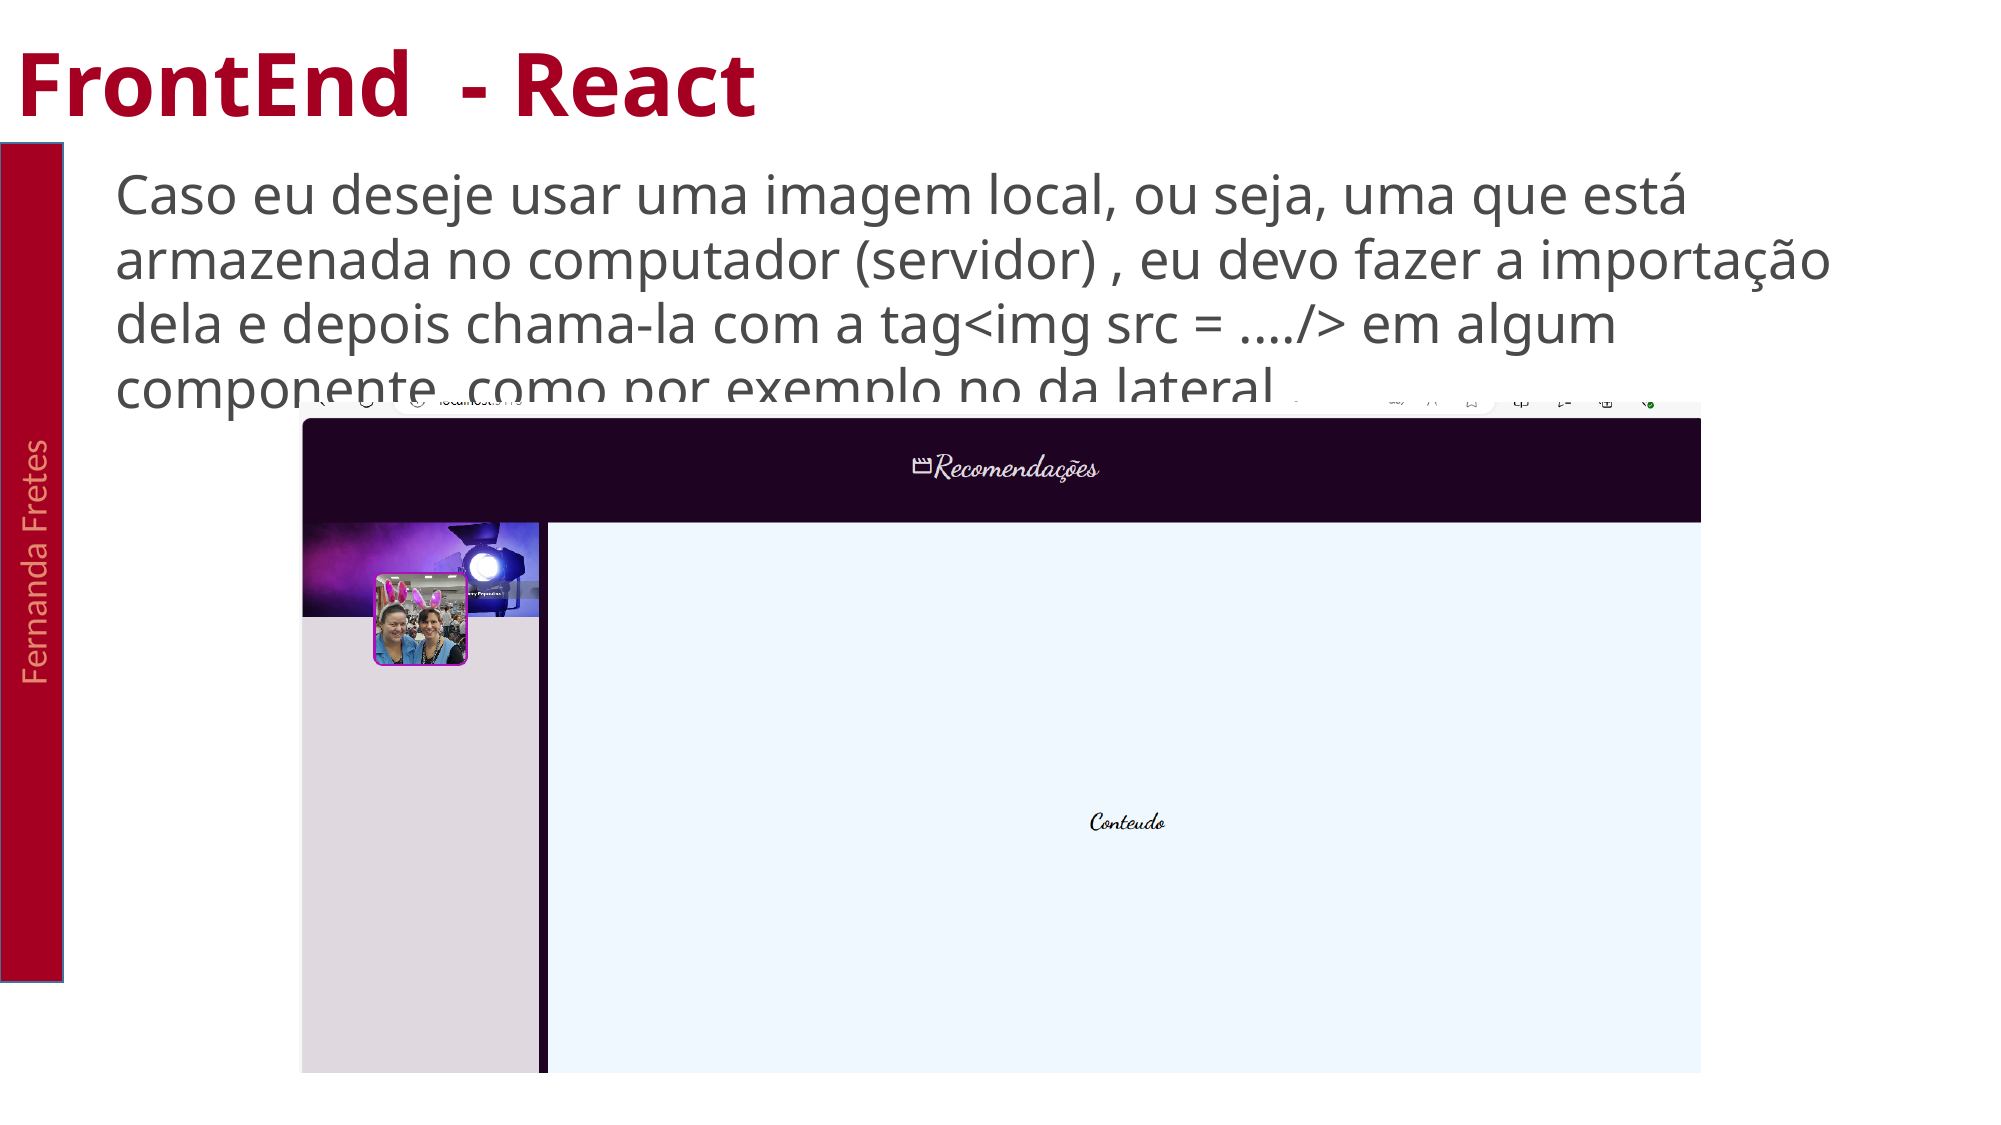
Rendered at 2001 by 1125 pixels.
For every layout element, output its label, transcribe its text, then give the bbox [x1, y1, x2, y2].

text_box Caso eu deseje usar uma imagem local, ou seja, uma que está armazenada no computador (servidor) , eu devo fazer a importação dela e depois chama-la com a tag<img src = ..../> em algum componente, como por exemplo no da lateral . [100, 152, 1939, 558]
text_box Fernanda Fretes [0, 143, 64, 983]
picture [299, 402, 1701, 1073]
text_box FrontEnd - React [0, 32, 1725, 143]
